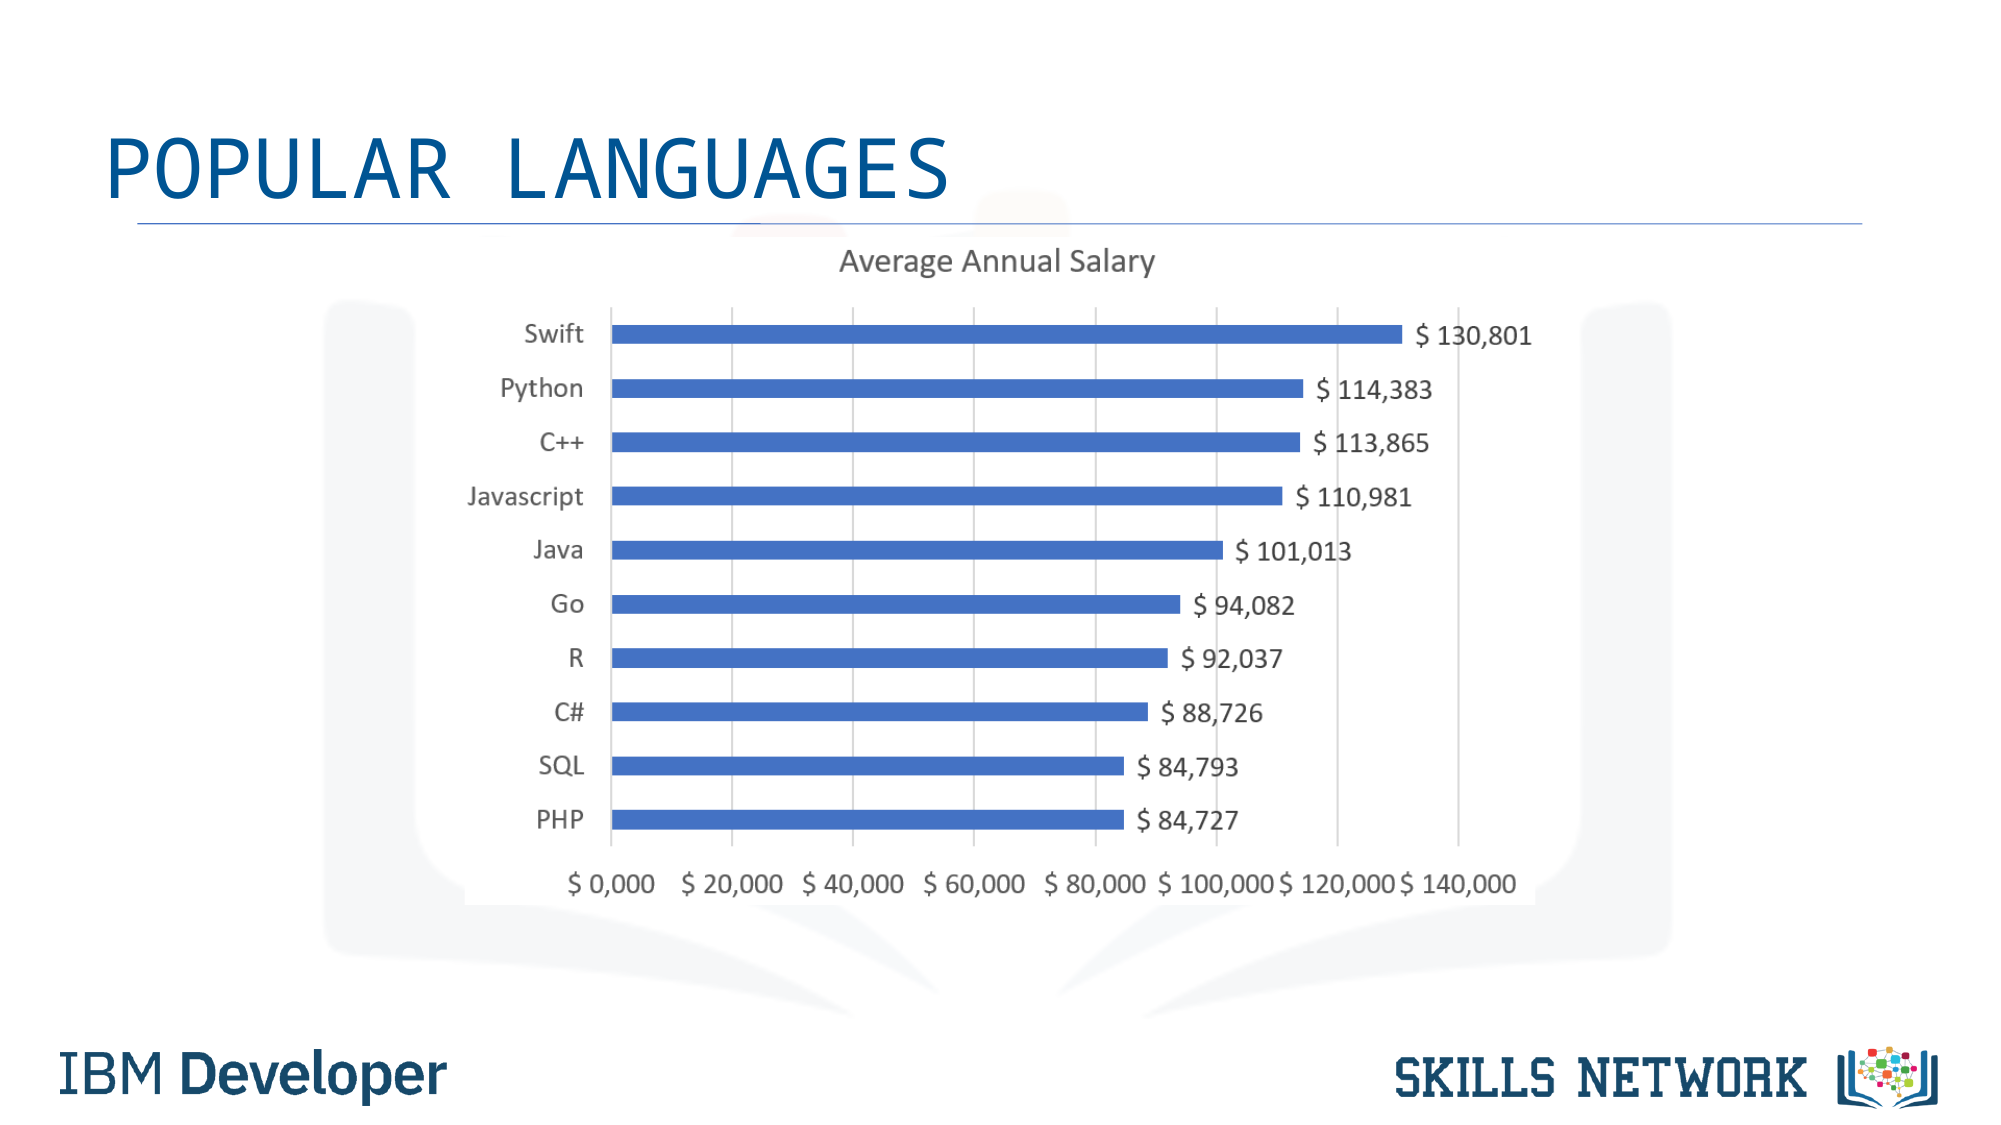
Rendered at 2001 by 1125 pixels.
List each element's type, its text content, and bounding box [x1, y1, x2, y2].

picture [1390, 1045, 1945, 1111]
picture [55, 1045, 459, 1108]
title POPULAR LANGUAGES [88, 62, 1061, 281]
picture [464, 237, 1536, 905]
